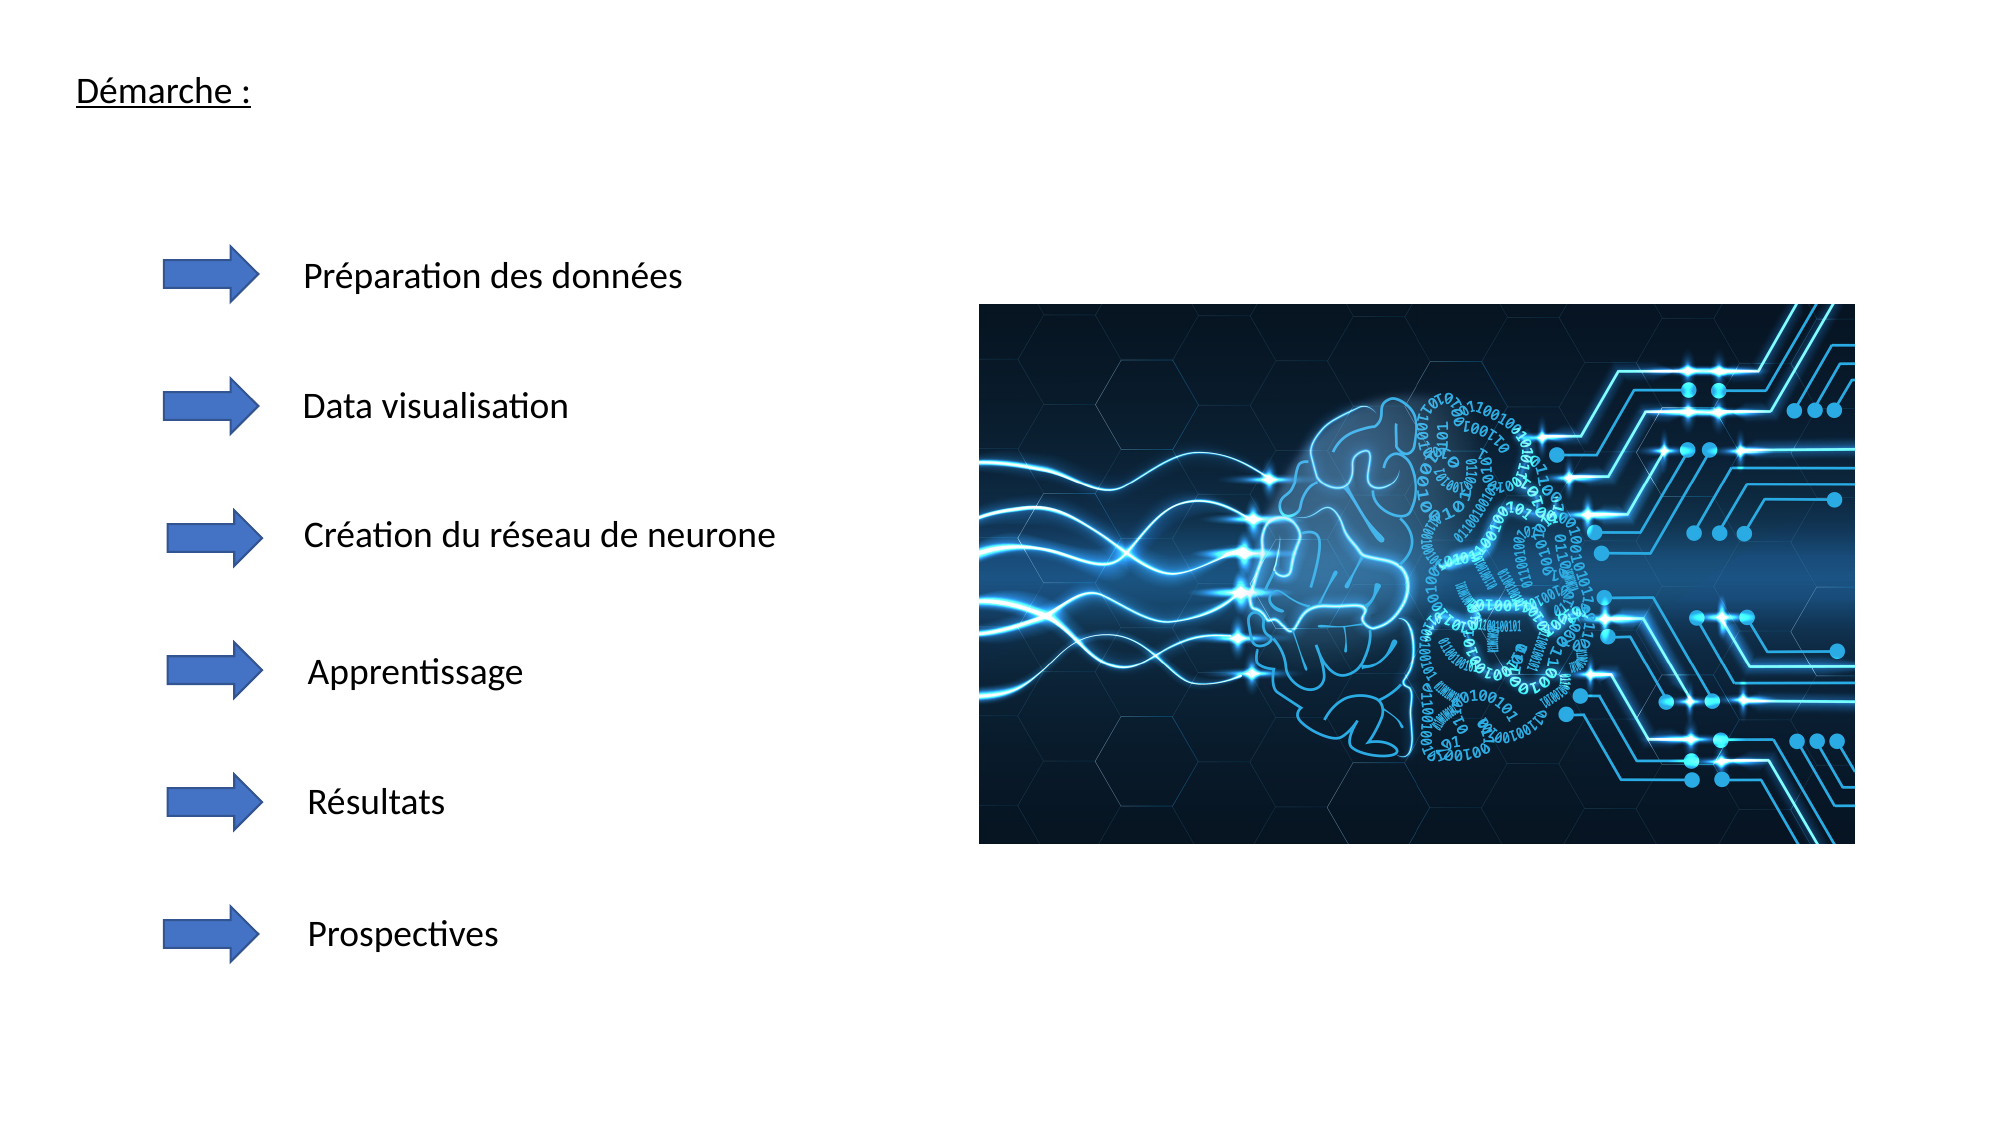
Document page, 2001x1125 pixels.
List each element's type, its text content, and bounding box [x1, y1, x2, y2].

text_box Résultats [292, 769, 461, 829]
text_box Data visualisation [288, 373, 585, 433]
text_box [166, 639, 264, 701]
text_box Démarche : [61, 58, 267, 118]
text_box [162, 375, 260, 437]
text_box Préparation des données [288, 243, 707, 304]
text_box [162, 243, 260, 305]
text_box Prospectives [292, 901, 515, 961]
text_box [166, 507, 264, 569]
picture [979, 304, 1855, 844]
text_box [166, 771, 264, 833]
text_box Apprentissage [292, 639, 539, 700]
text_box Création du réseau de neurone [289, 502, 792, 563]
text_box [162, 903, 260, 965]
